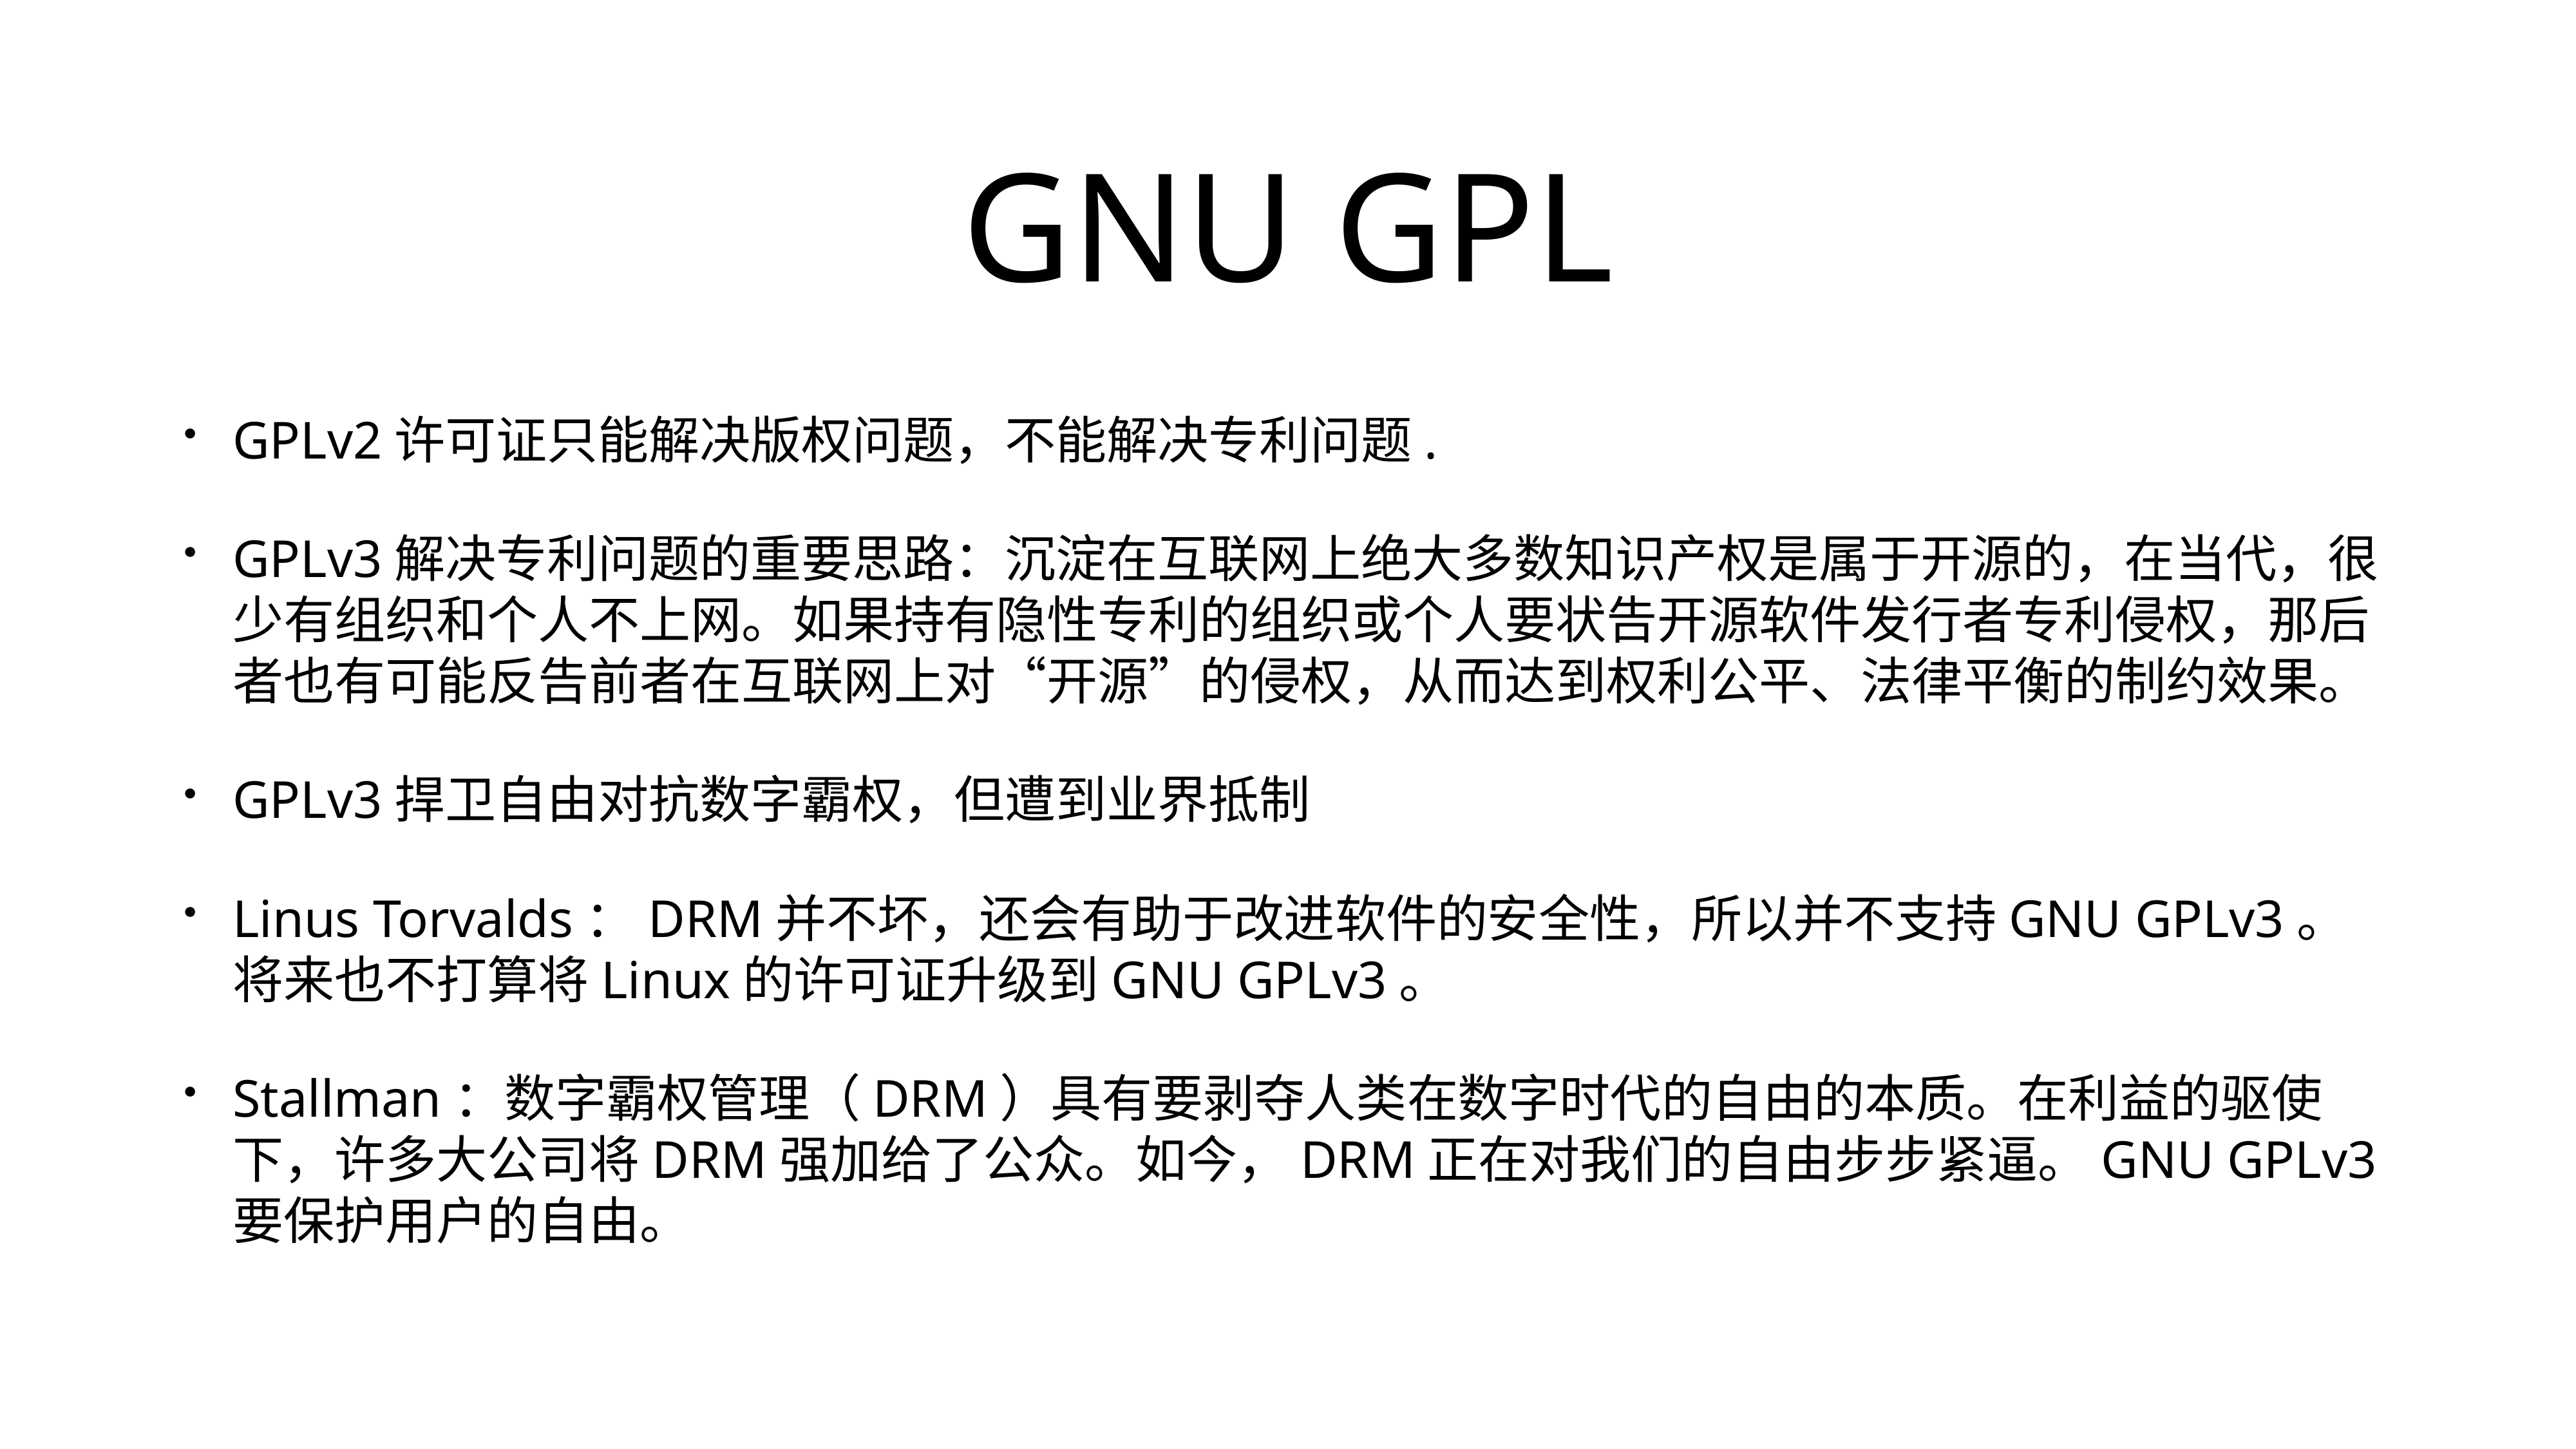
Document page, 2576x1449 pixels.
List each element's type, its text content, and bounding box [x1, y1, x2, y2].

list GPLv2许可证只能解决版权问题，不能解决专利问题. GPLv3解决专利问题的重要思路：沉淀在互联网上绝大多数知识产权是属于开源的，在当代，很少有组织和个人不上网。如果持有隐性专利的组织或个人要状告开源软件发行者专利侵权，那后者也有可能反告前者在互联网上对“开源”的侵权，从而达到权利公平、法律平衡的制约效果。 GPLv3捍卫自由对抗数字霸权，但遭到业界抵制 Linus Torvalds：DRM并不坏，还会有助于改进软件的安全性，所以并不支持GNU GPLv3。将来也不打算将Linux的许可证升级到GNU GPLv3。 Stallman：数字霸权管理（DRM）具有要剥夺人类在数字时代的自由的本质。在利益的驱使下，许多大公司将DRM强加给了公众。如今，DRM正在对我们的自由步步紧逼。GNU GPLv3要保护用户的自由。 [178, 341, 2398, 1316]
title GNU GPL [178, 100, 2398, 341]
